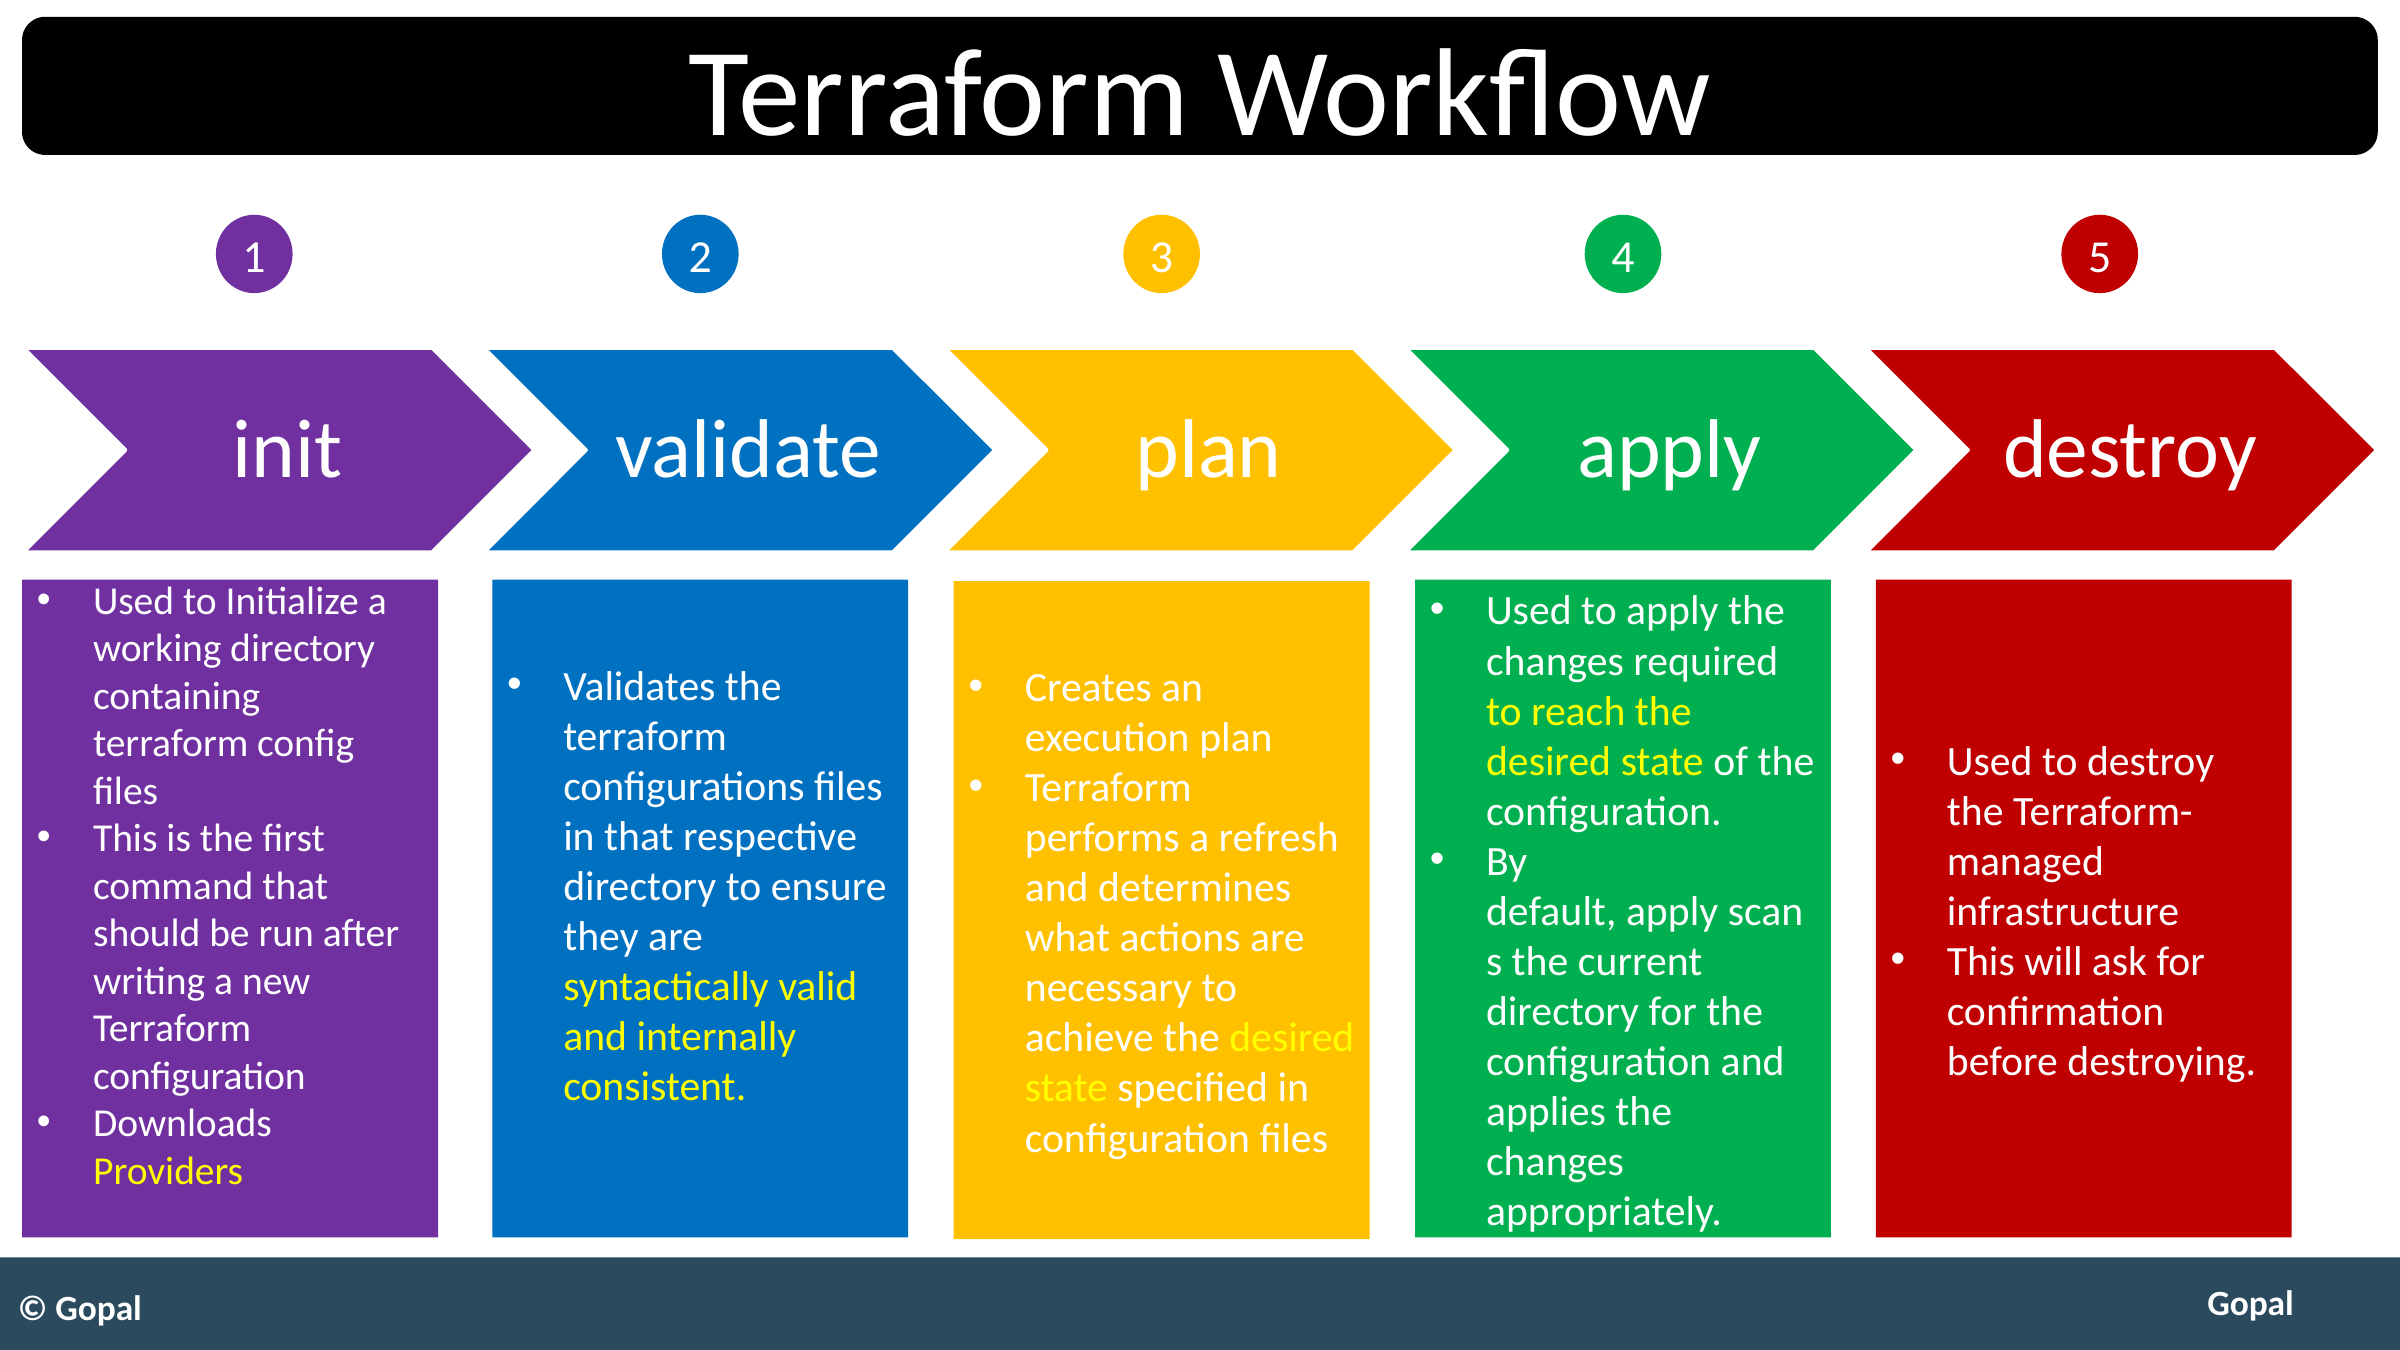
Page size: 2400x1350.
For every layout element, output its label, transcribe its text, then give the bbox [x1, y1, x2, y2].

text_box Validates the terraform configurations files in that respective directory to ensure they are syntactically valid and internally consistent. [490, 749, 910, 1240]
text_box Used to apply the changes required to reach the desired state of the configuration. By default, apply scans the current directory for the configuration and applies the changes appropriately. [1413, 749, 1833, 1240]
text_box Terraform Workflow [19, 14, 2380, 142]
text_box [21, 154, 2379, 746]
text_box Used to Initialize a working directory containing terraform config files This is the first command that should be run after writing a new Terraform configuration Downloads Providers [20, 747, 440, 1240]
footer © Gopal [0, 1269, 810, 1342]
text_box Used to destroy the Terraform-managed infrastructure This will ask for confirmation before destroying. [1874, 749, 2294, 1240]
text_box Creates an execution plan Terraform performs a refresh and determines what actions are necessary to achieve the desired state specified in configuration files [952, 749, 1372, 1241]
